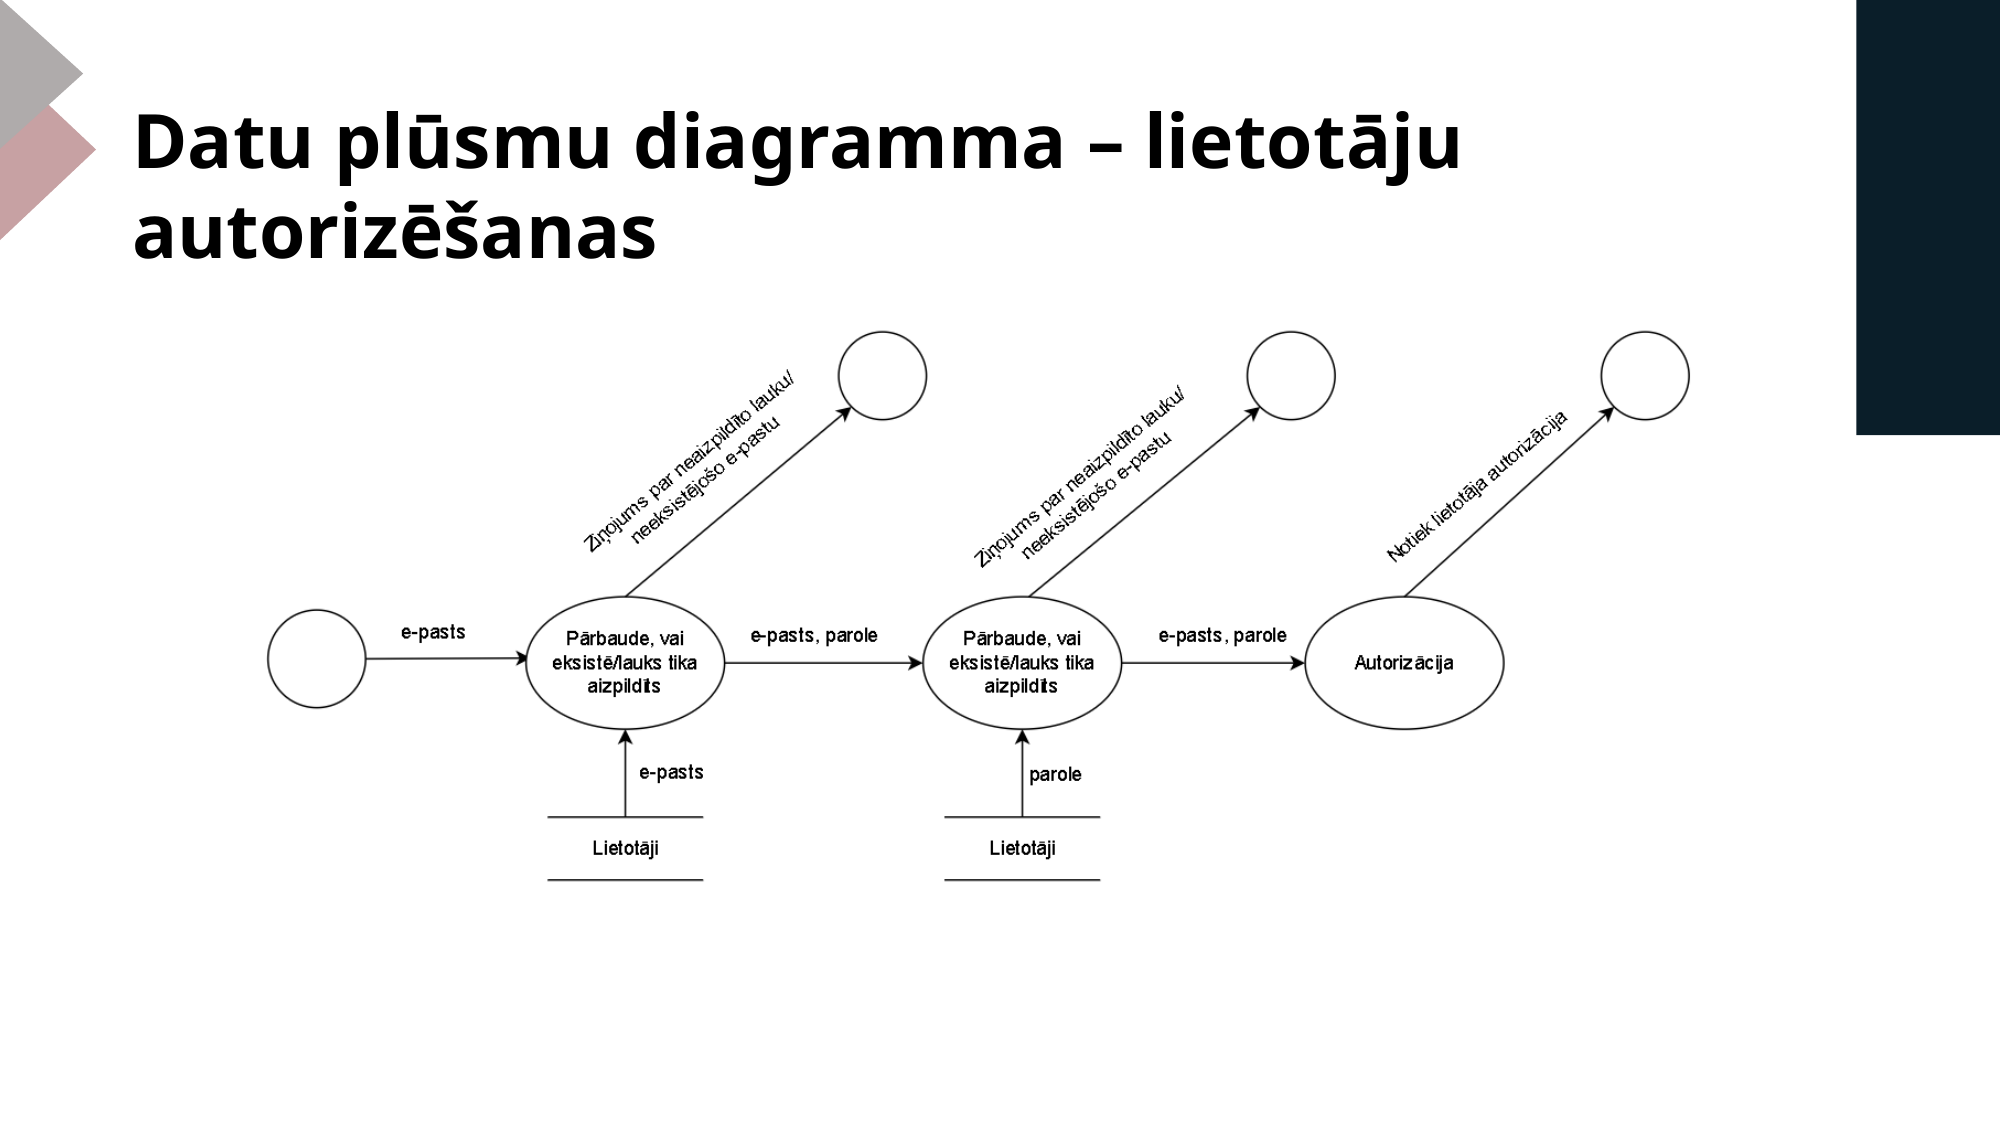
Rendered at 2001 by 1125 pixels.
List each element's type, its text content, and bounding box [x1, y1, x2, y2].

picture [241, 291, 1711, 973]
text_box [1855, 0, 2000, 436]
text_box Datu plūsmu diagramma – lietotāju autorizēšanas [117, 85, 1835, 315]
text_box [0, 105, 98, 242]
text_box [0, 0, 85, 151]
